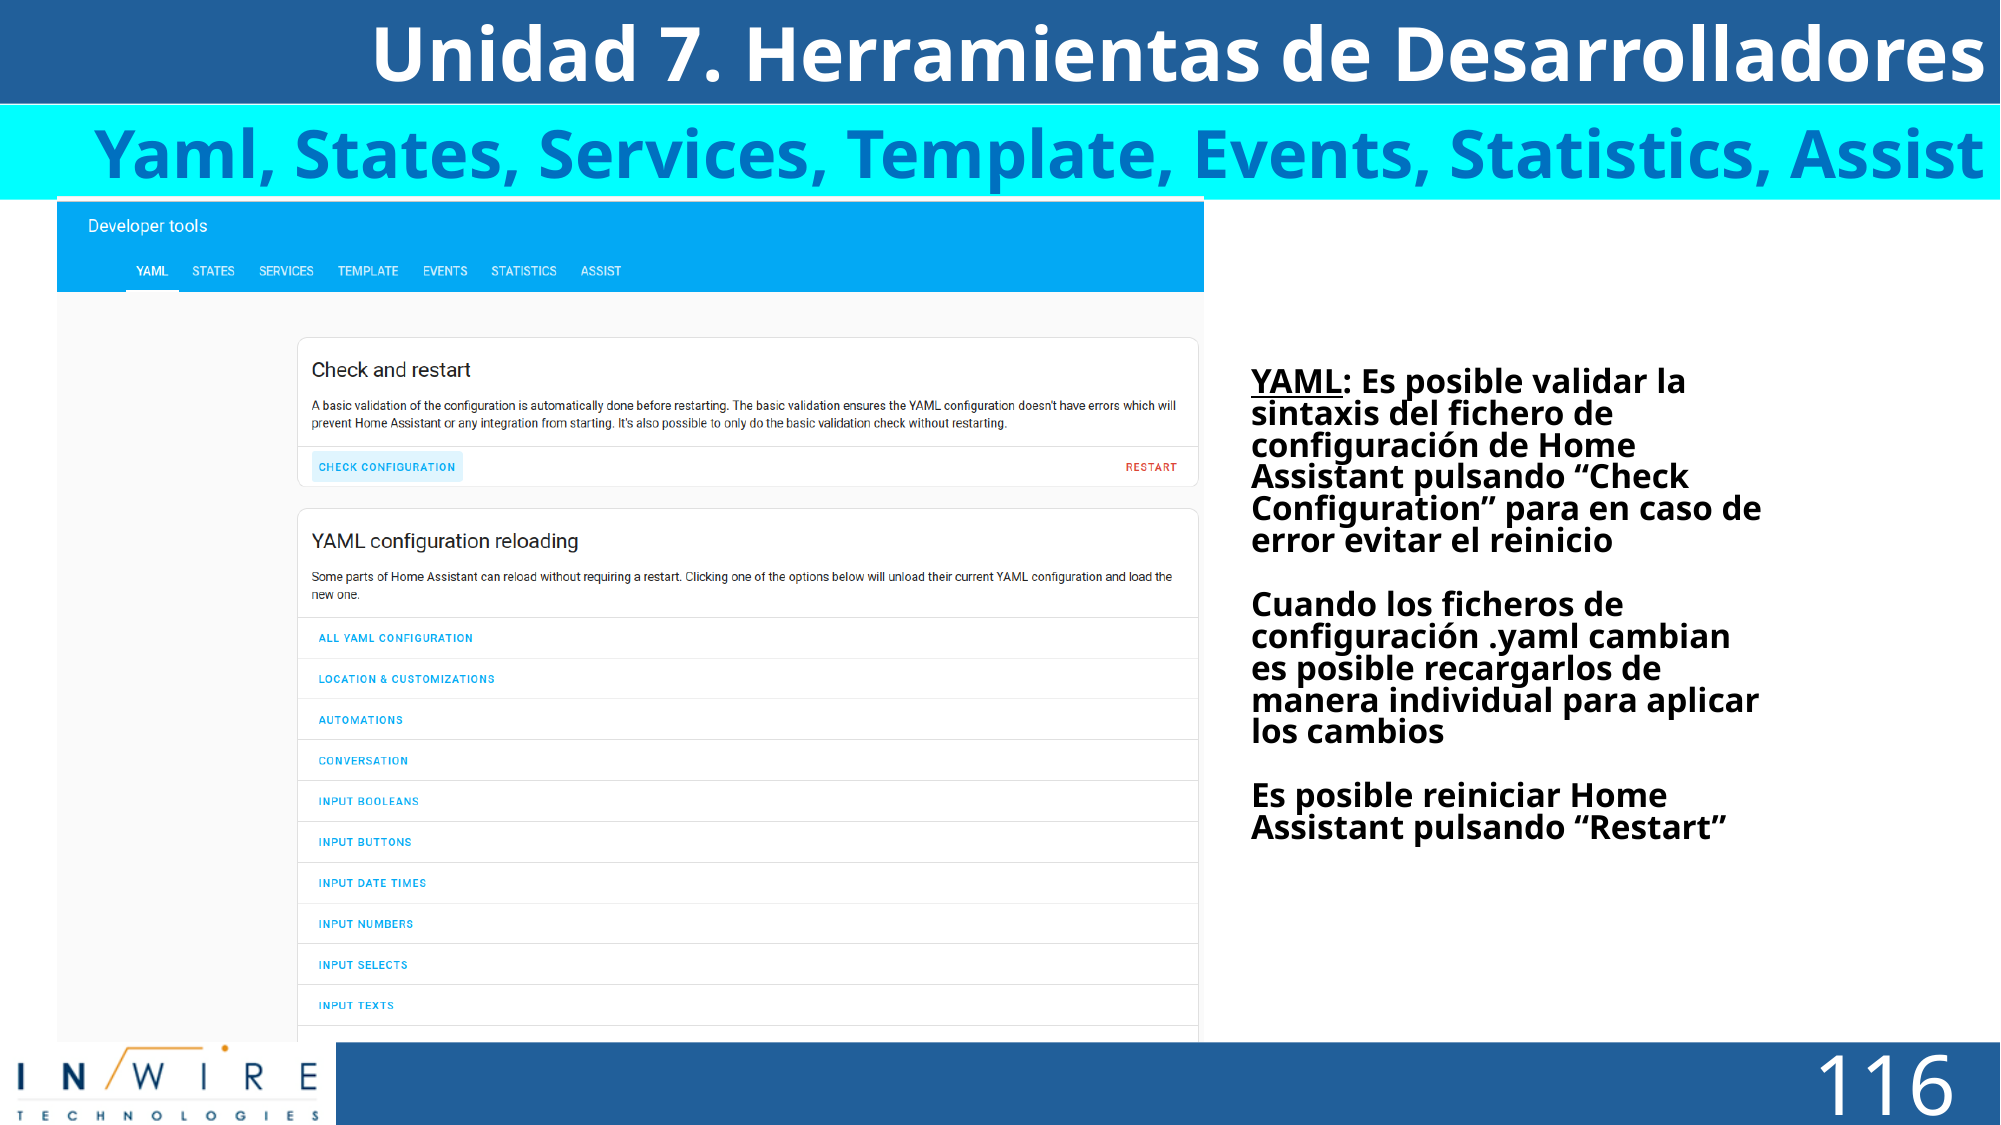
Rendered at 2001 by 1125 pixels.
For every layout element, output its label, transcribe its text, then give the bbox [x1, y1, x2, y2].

list Yaml: [1205, 299, 1863, 1014]
picture [437, 267, 442, 275]
picture [0, 291, 1205, 1125]
text_box YAML: Es posible validar la sintaxis del fichero de configuración de Home Assistant pulsando “Check Configuration” para en caso de error evitar el reinicio Cuando los ficheros de configuración .yaml cambian es posible recargarlos de manera individual para aplicar los cambios Es posible reiniciar Home Assistant pulsando “Restart” [1236, 360, 1790, 854]
text_box Yaml, States, Services, Template, Events, Statistics, Assist [0, 104, 2000, 200]
picture [57, 196, 1205, 201]
picture [158, 267, 164, 275]
text_box Unidad 7. Herramientas de Desarrolladores [0, 0, 2000, 104]
picture [128, 220, 132, 231]
picture [446, 267, 452, 275]
picture [299, 267, 305, 275]
picture [268, 267, 279, 275]
